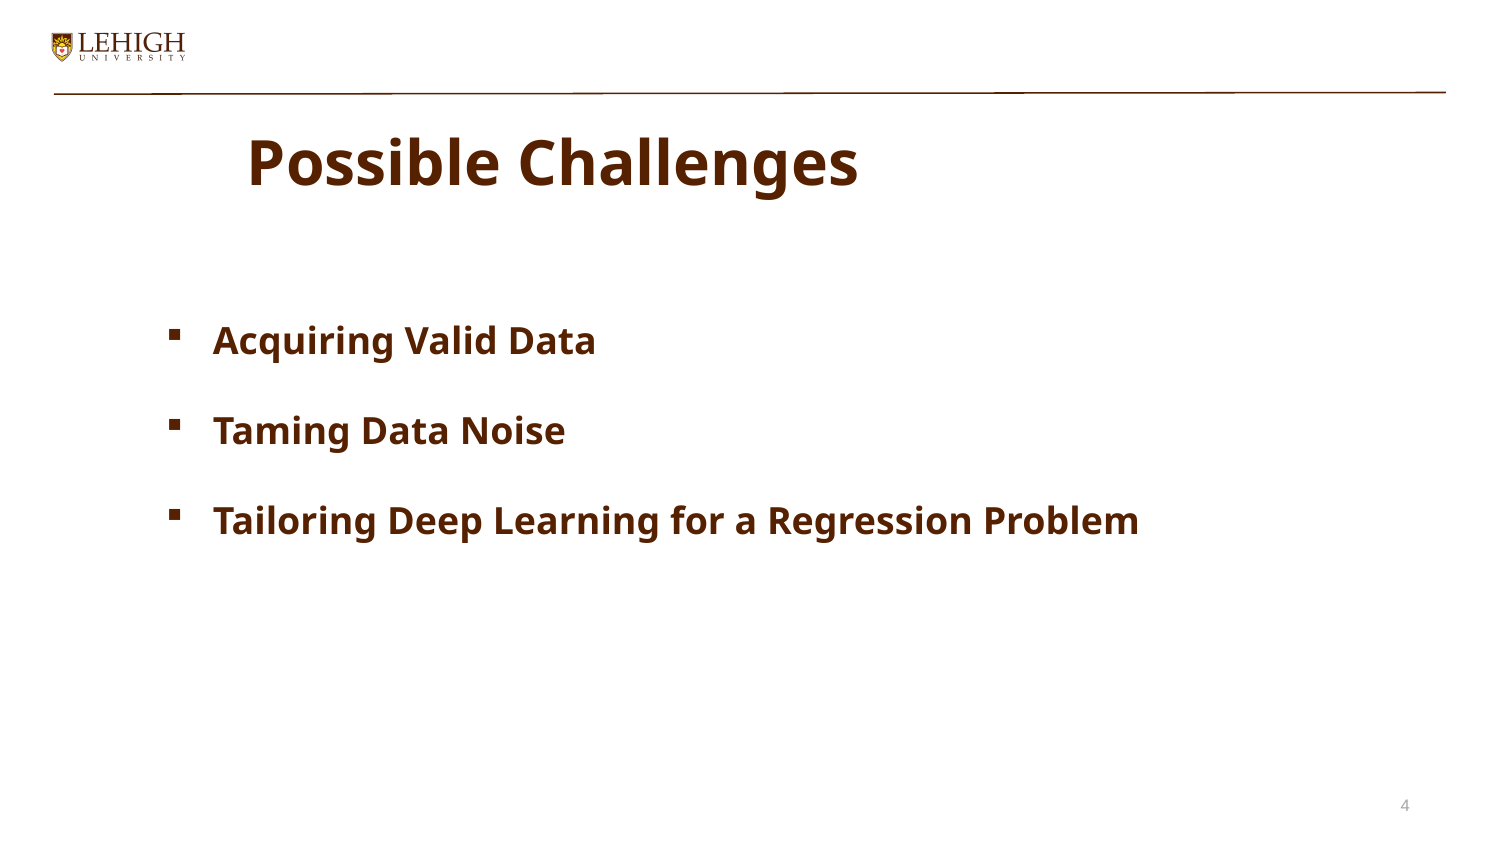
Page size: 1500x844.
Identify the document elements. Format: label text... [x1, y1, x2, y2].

picture [43, 24, 193, 71]
text_box Acquiring Valid Data Taming Data Noise Tailoring Deep Learning for a Regression Problem [151, 302, 1330, 634]
title Possible Challenges [231, 107, 1249, 202]
